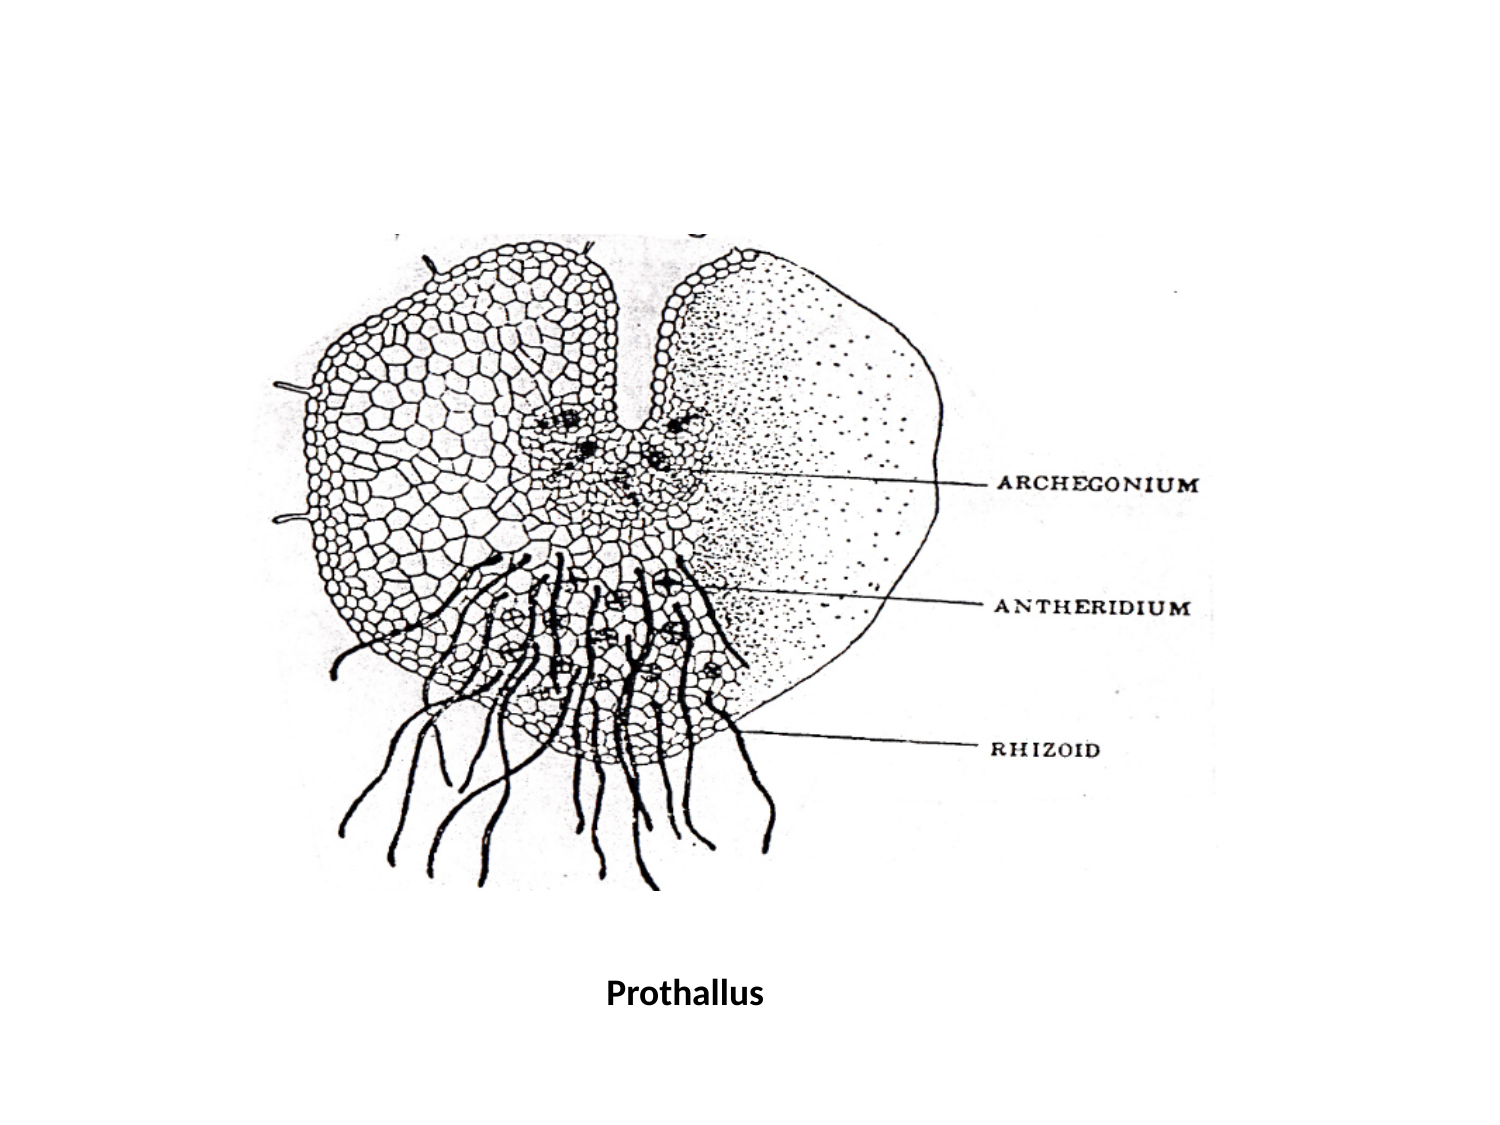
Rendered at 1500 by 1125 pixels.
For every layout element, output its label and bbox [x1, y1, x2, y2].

picture [246, 75, 1219, 1049]
